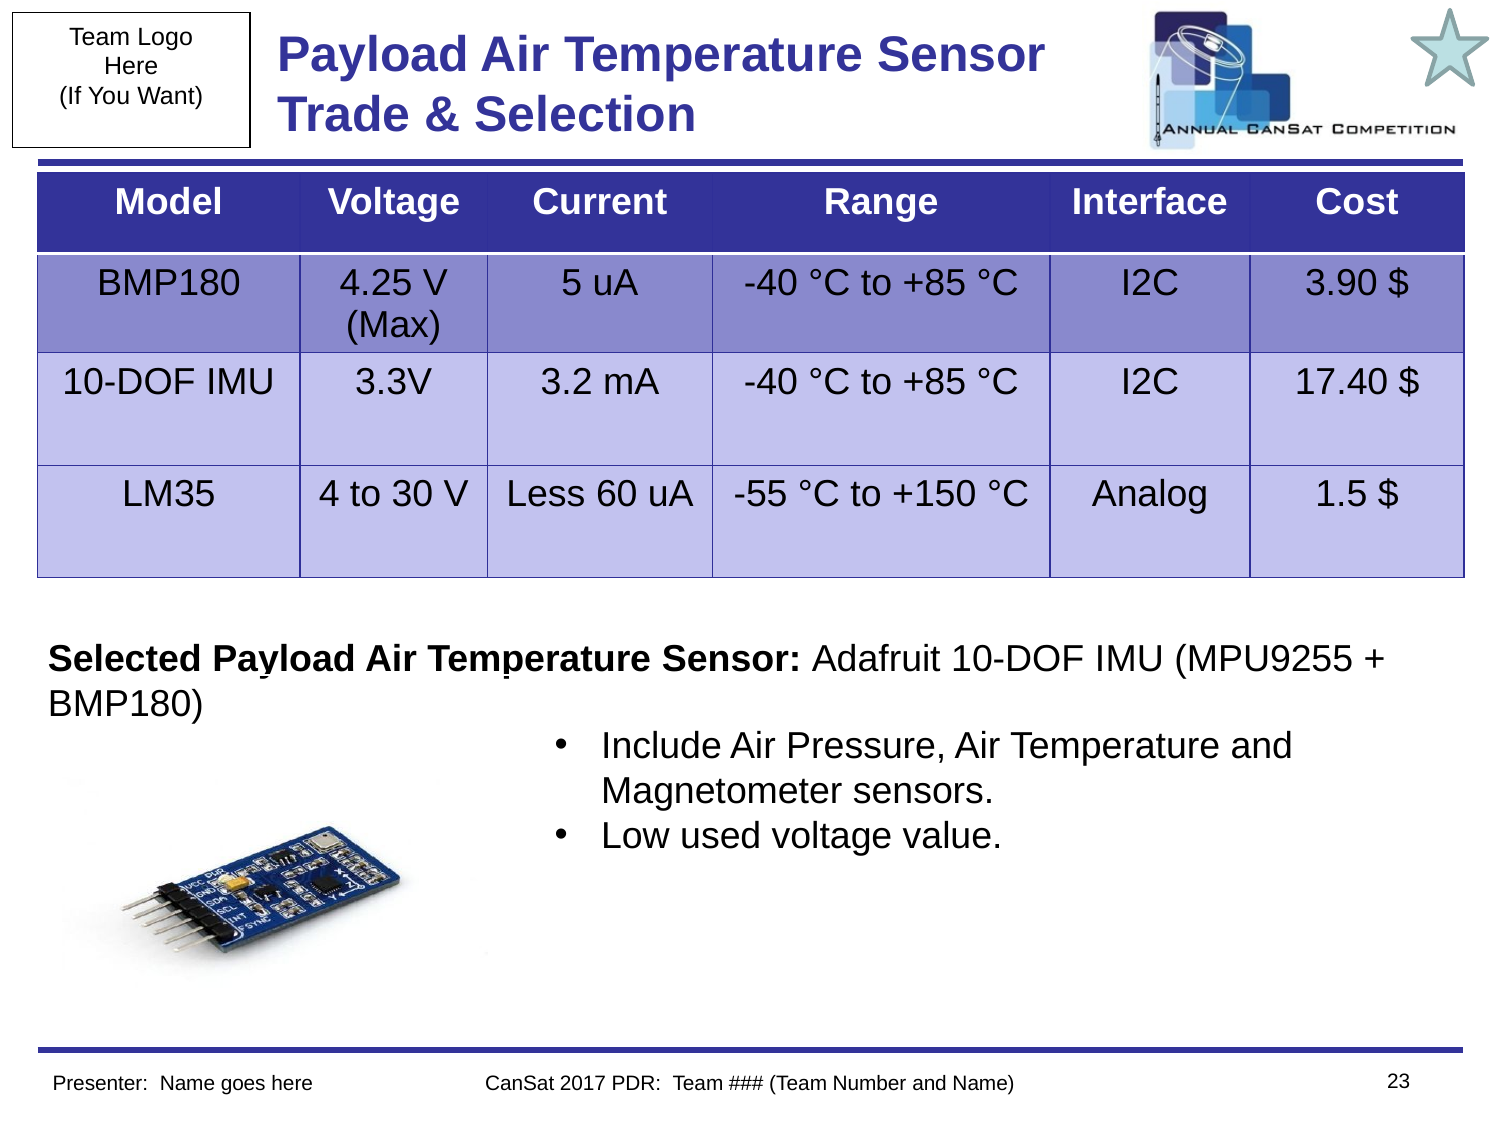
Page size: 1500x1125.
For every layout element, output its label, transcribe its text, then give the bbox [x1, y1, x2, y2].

picture [62, 737, 488, 1035]
table_cell Less 60 uA [488, 466, 712, 577]
table_cell 10-DOF IMU [38, 353, 299, 465]
text_box Presenter: Name goes here [37, 1062, 413, 1103]
table_cell I2C [1051, 353, 1249, 465]
table_cell 4.25 V (Max) [301, 255, 487, 352]
table_header Model [38, 174, 299, 252]
footer CanSat 2017 PDR: Team ### (Team Number and Name) [450, 1062, 1050, 1103]
table_cell 4 to 30 V [301, 466, 487, 577]
picture [1427, 51, 1435, 80]
table_cell 3.90 $ [1251, 255, 1463, 352]
table_cell I2C [1051, 255, 1249, 352]
text_box Selected Payload Air Temperature Sensor: Adafruit 10-DOF IMU (MPU9255 + BMP180) [33, 626, 1450, 682]
text_box [1412, 9, 1488, 85]
table_header Current [488, 174, 712, 252]
table_header Voltage [301, 174, 487, 252]
slide_number 23 [1312, 1059, 1425, 1100]
title Payload Air Temperature Sensor Trade & Selection [262, 12, 1238, 150]
table_cell 5 uA [488, 255, 712, 352]
table_cell LM35 [38, 466, 299, 577]
table_header Range [713, 174, 1049, 252]
table_cell 3.3V [301, 353, 487, 465]
table_cell 3.2 mA [488, 353, 712, 465]
picture [1142, 1, 1463, 157]
table_header Interface [1051, 174, 1249, 252]
table_header Cost [1251, 174, 1463, 252]
table_cell BMP180 [38, 255, 299, 352]
table_cell 1.5 $ [1251, 466, 1463, 577]
table_cell -40 °C to +85 °C [713, 353, 1049, 465]
text_box Include Air Pressure, Air Temperature and Magnetometer sensors. Low used voltage value. [539, 713, 1450, 961]
table_cell 17.40 $ [1251, 353, 1463, 465]
table_cell -55 °C to +150 °C [713, 466, 1049, 577]
table_cell Analog [1051, 466, 1249, 577]
table_cell -40 °C to +85 °C [713, 255, 1049, 352]
